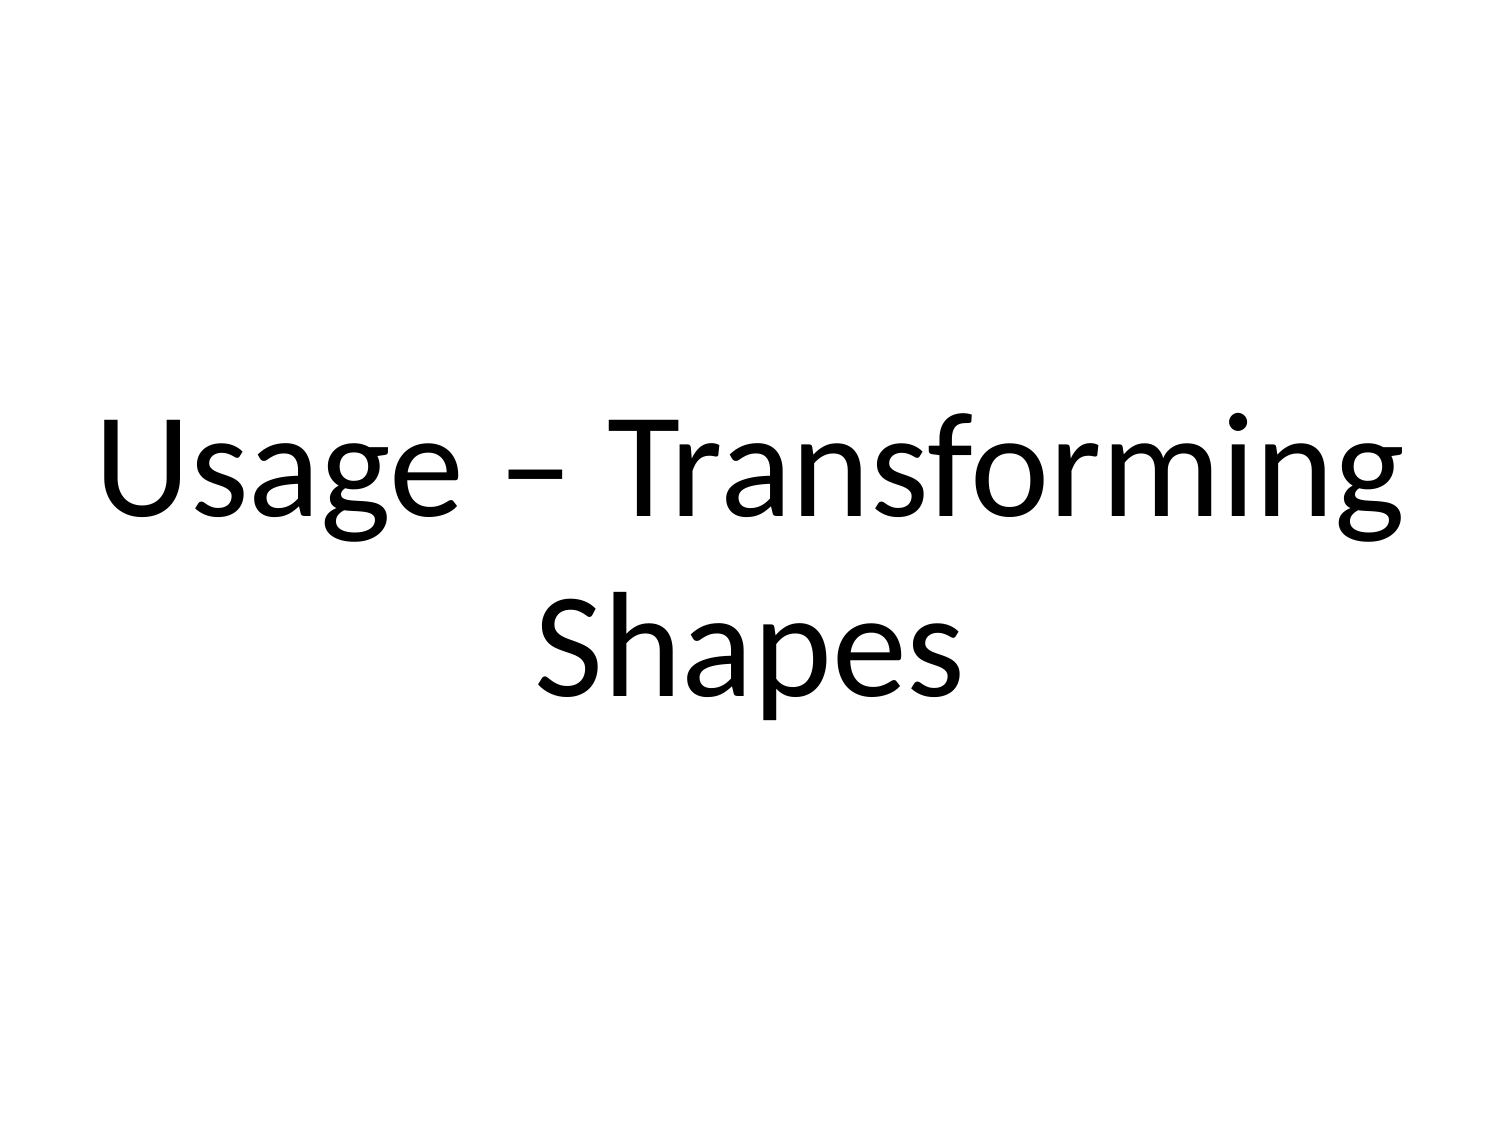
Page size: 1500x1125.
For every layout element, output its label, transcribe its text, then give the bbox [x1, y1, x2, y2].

title Usage – Transforming Shapes [75, 452, 1425, 640]
